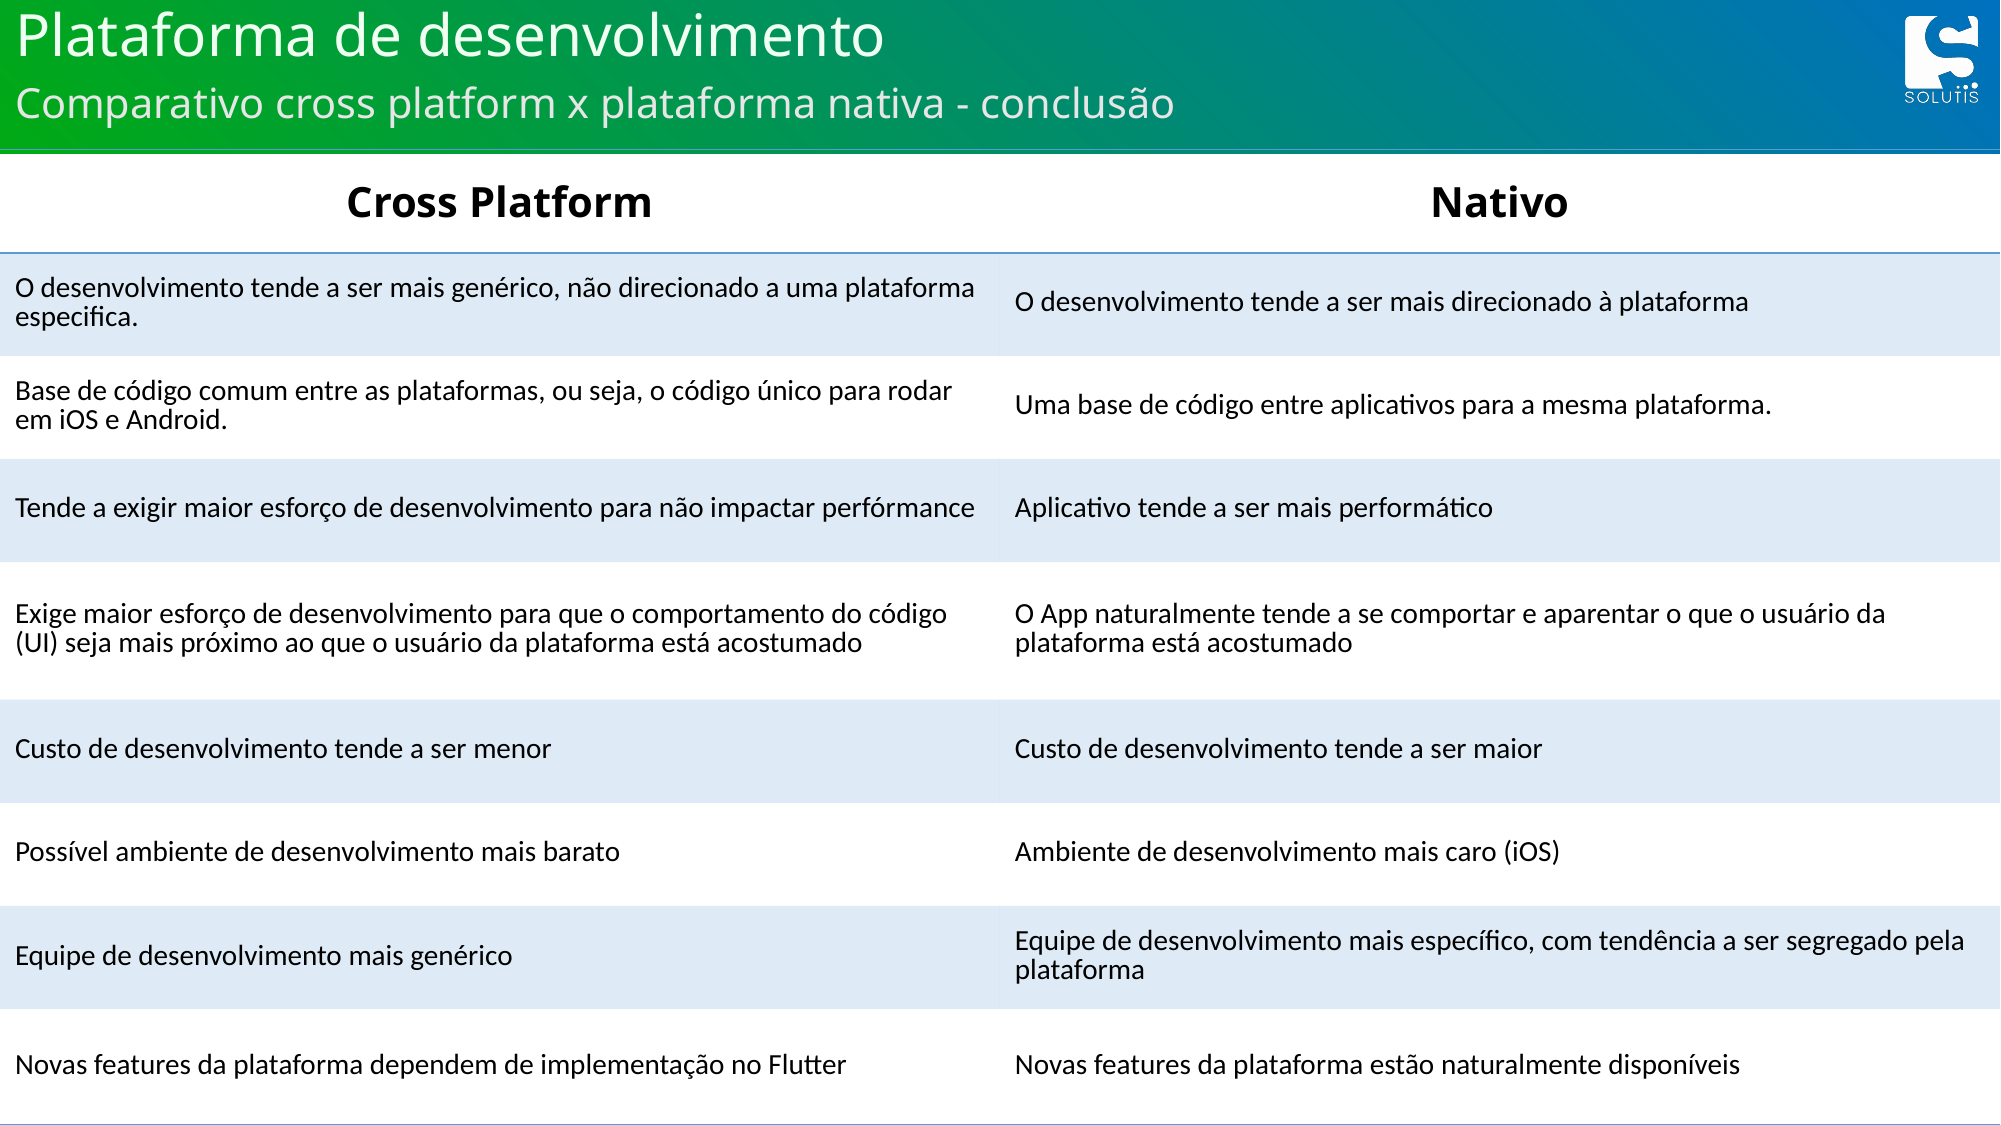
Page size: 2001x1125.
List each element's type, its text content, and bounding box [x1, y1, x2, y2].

table_cell Uma base de código entre aplicativos para a mesma plataforma. [1000, 356, 2000, 459]
table_cell Ambiente de desenvolvimento mais caro (iOS) [1000, 803, 2000, 906]
table_cell O desenvolvimento tende a ser mais direcionado à plataforma [1000, 254, 2000, 356]
table_cell Novas features da plataforma dependem de implementação no Flutter [0, 1009, 1000, 1124]
table_cell Tende a exigir maior esforço de desenvolvimento para não impactar perfórmance [0, 459, 1000, 562]
table_cell Custo de desenvolvimento tende a ser menor [0, 700, 1000, 803]
subtitle Comparativo cross platform x plataforma nativa - conclusão [0, 75, 1500, 135]
table_cell Exige maior esforço de desenvolvimento para que o comportamento do código (UI) seja mais próximo ao que o usuário da plataforma está acostumado [0, 562, 1000, 700]
table_cell Equipe de desenvolvimento mais específico, com tendência a ser segregado pela plataforma [1000, 906, 2000, 1009]
picture [1854, 0, 2000, 146]
table_header Cross Platform [0, 150, 1000, 252]
table_cell Novas features da plataforma estão naturalmente disponíveis [1000, 1009, 2000, 1124]
table_cell Equipe de desenvolvimento mais genérico [0, 906, 1000, 1009]
table_cell Aplicativo tende a ser mais performático [1000, 459, 2000, 562]
table_header Nativo [1000, 150, 2000, 252]
table_cell Custo de desenvolvimento tende a ser maior [1000, 700, 2000, 803]
table_cell Possível ambiente de desenvolvimento mais barato [0, 803, 1000, 906]
table_cell O App naturalmente tende a se comportar e aparentar o que o usuário da plataforma está acostumado [1000, 562, 2000, 700]
table_cell Base de código comum entre as plataformas, ou seja, o código único para rodar em iOS e Android. [0, 356, 1000, 459]
title Plataforma de desenvolvimento [0, 0, 1500, 75]
table_cell O desenvolvimento tende a ser mais genérico, não direcionado a uma plataforma especifica. [0, 254, 1000, 356]
